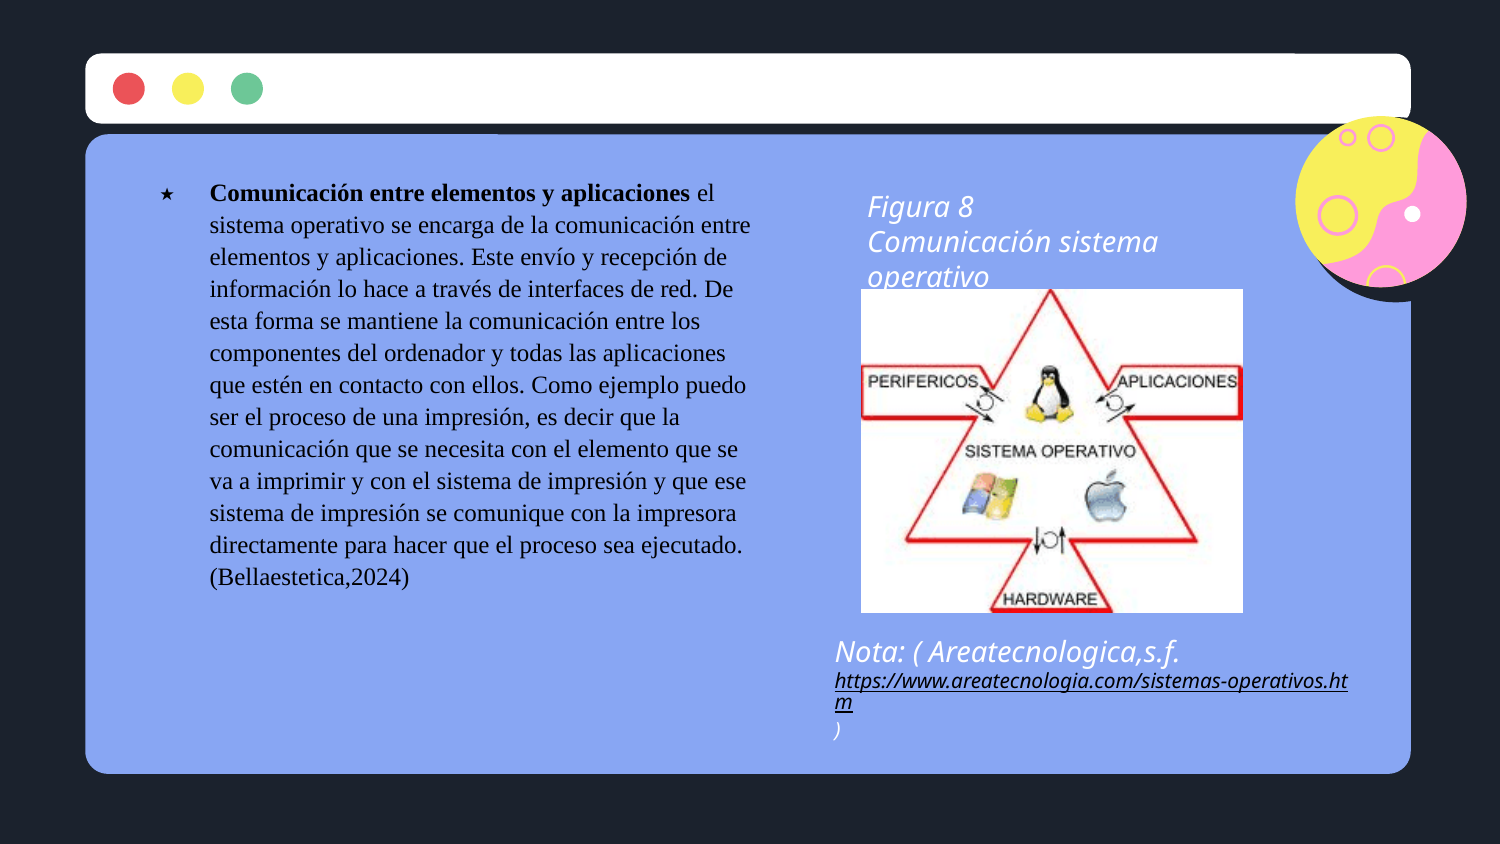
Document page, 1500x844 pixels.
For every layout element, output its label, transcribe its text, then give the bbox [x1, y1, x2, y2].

text_box Nota: ( Areatecnologica,s.f. https://www.areatecnologia.com/sistemas-operativos.htm) [819, 618, 1370, 742]
picture [860, 288, 1243, 613]
text_box Figura 8 Comunicación sistema operativo [851, 173, 1265, 253]
text_box Comunicación entre elementos y aplicaciones el sistema operativo se encarga de la comunicación entre elementos y aplicaciones. Este envío y recepción de información lo hace a través de interfaces de red. De esta forma se mantiene la comunicación entre los componentes del ordenador y todas las aplicaciones que estén en contacto con ellos. Como ejemplo puedo ser el proceso de una impresión, es decir que la comunicación que se necesita con el elemento que se va a imprimir y con el sistema de impresión y que ese sistema de impresión se comunique con la impresora directamente para hacer que el proceso sea ejecutado. (Bellaestetica,2024) [119, 159, 784, 742]
